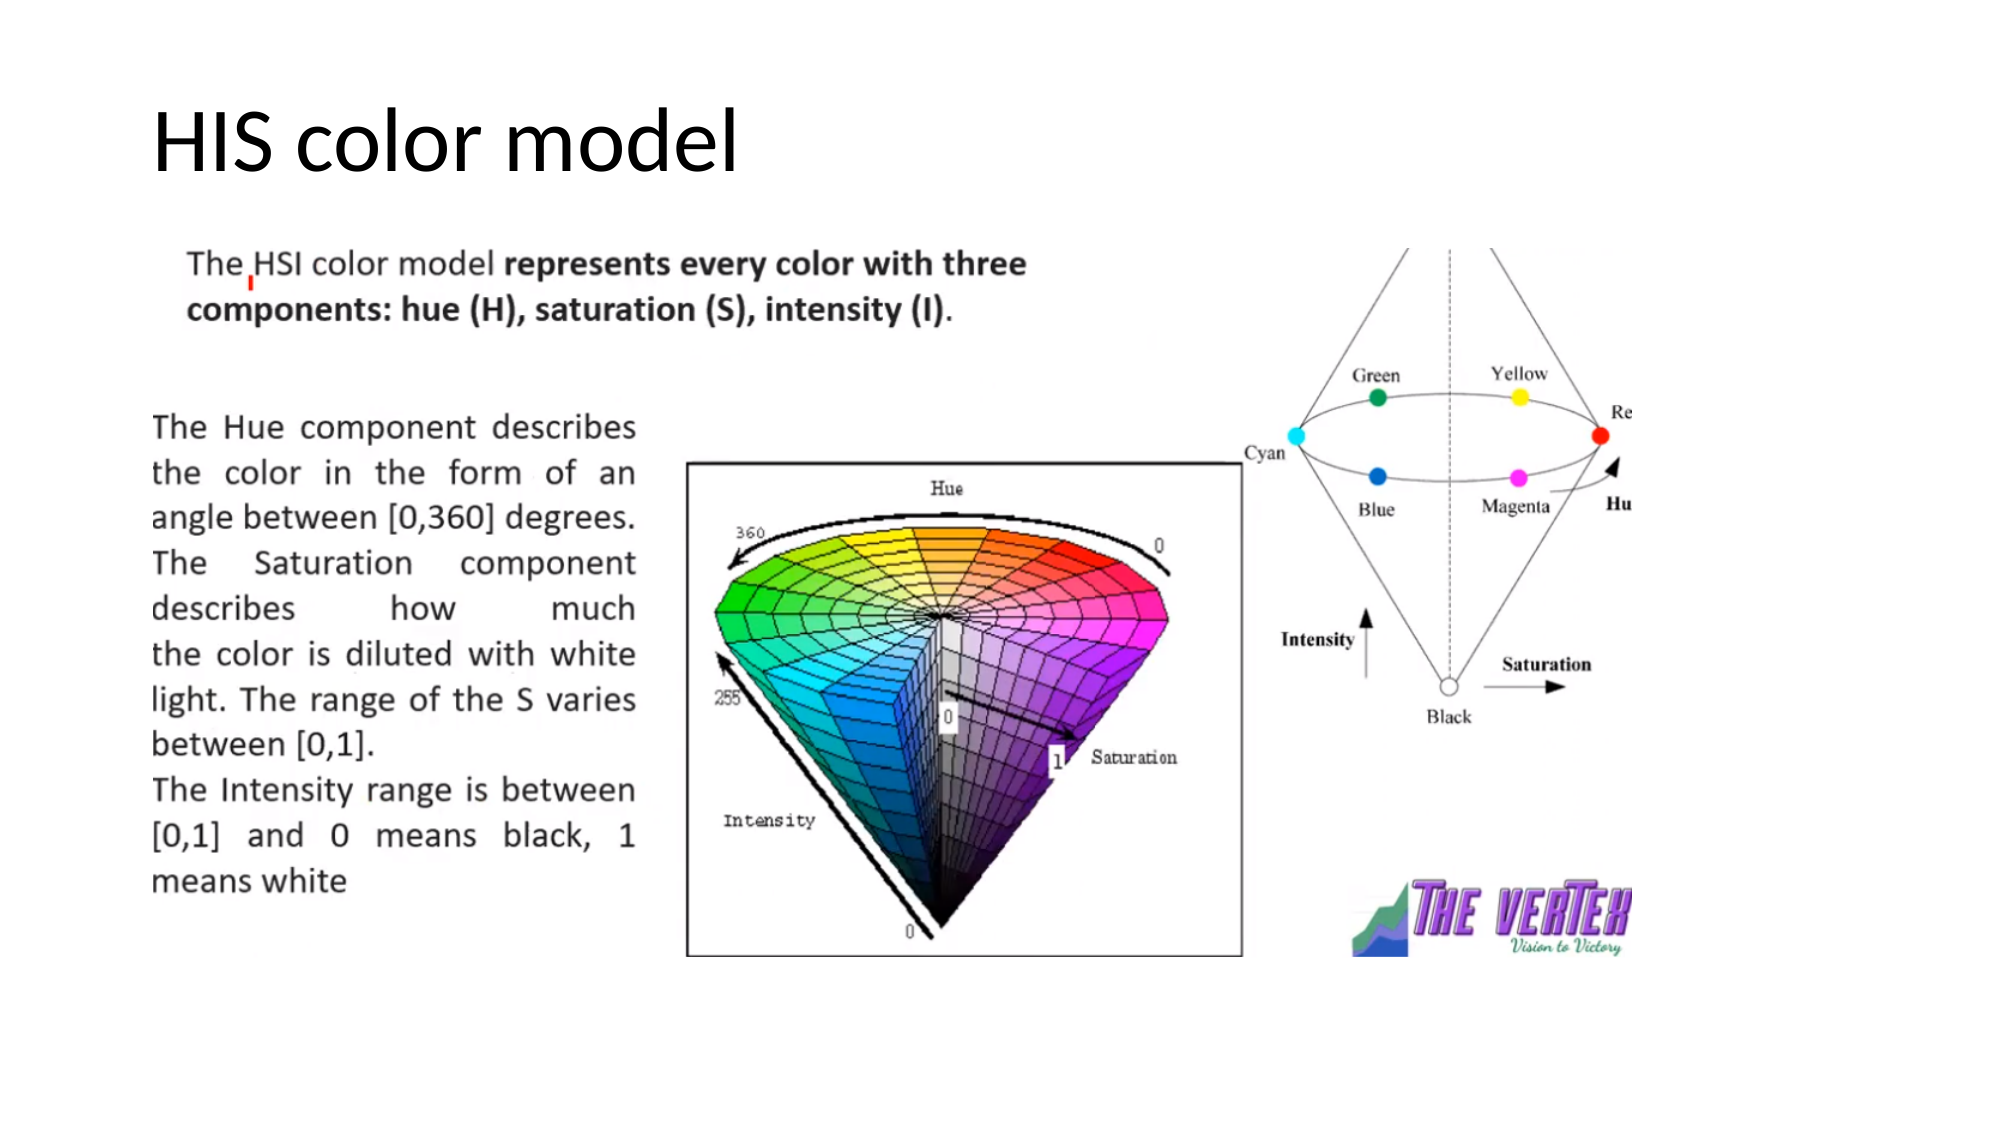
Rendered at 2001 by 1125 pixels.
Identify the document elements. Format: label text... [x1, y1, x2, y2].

title HIS color model [137, 59, 1863, 225]
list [152, 248, 1632, 963]
